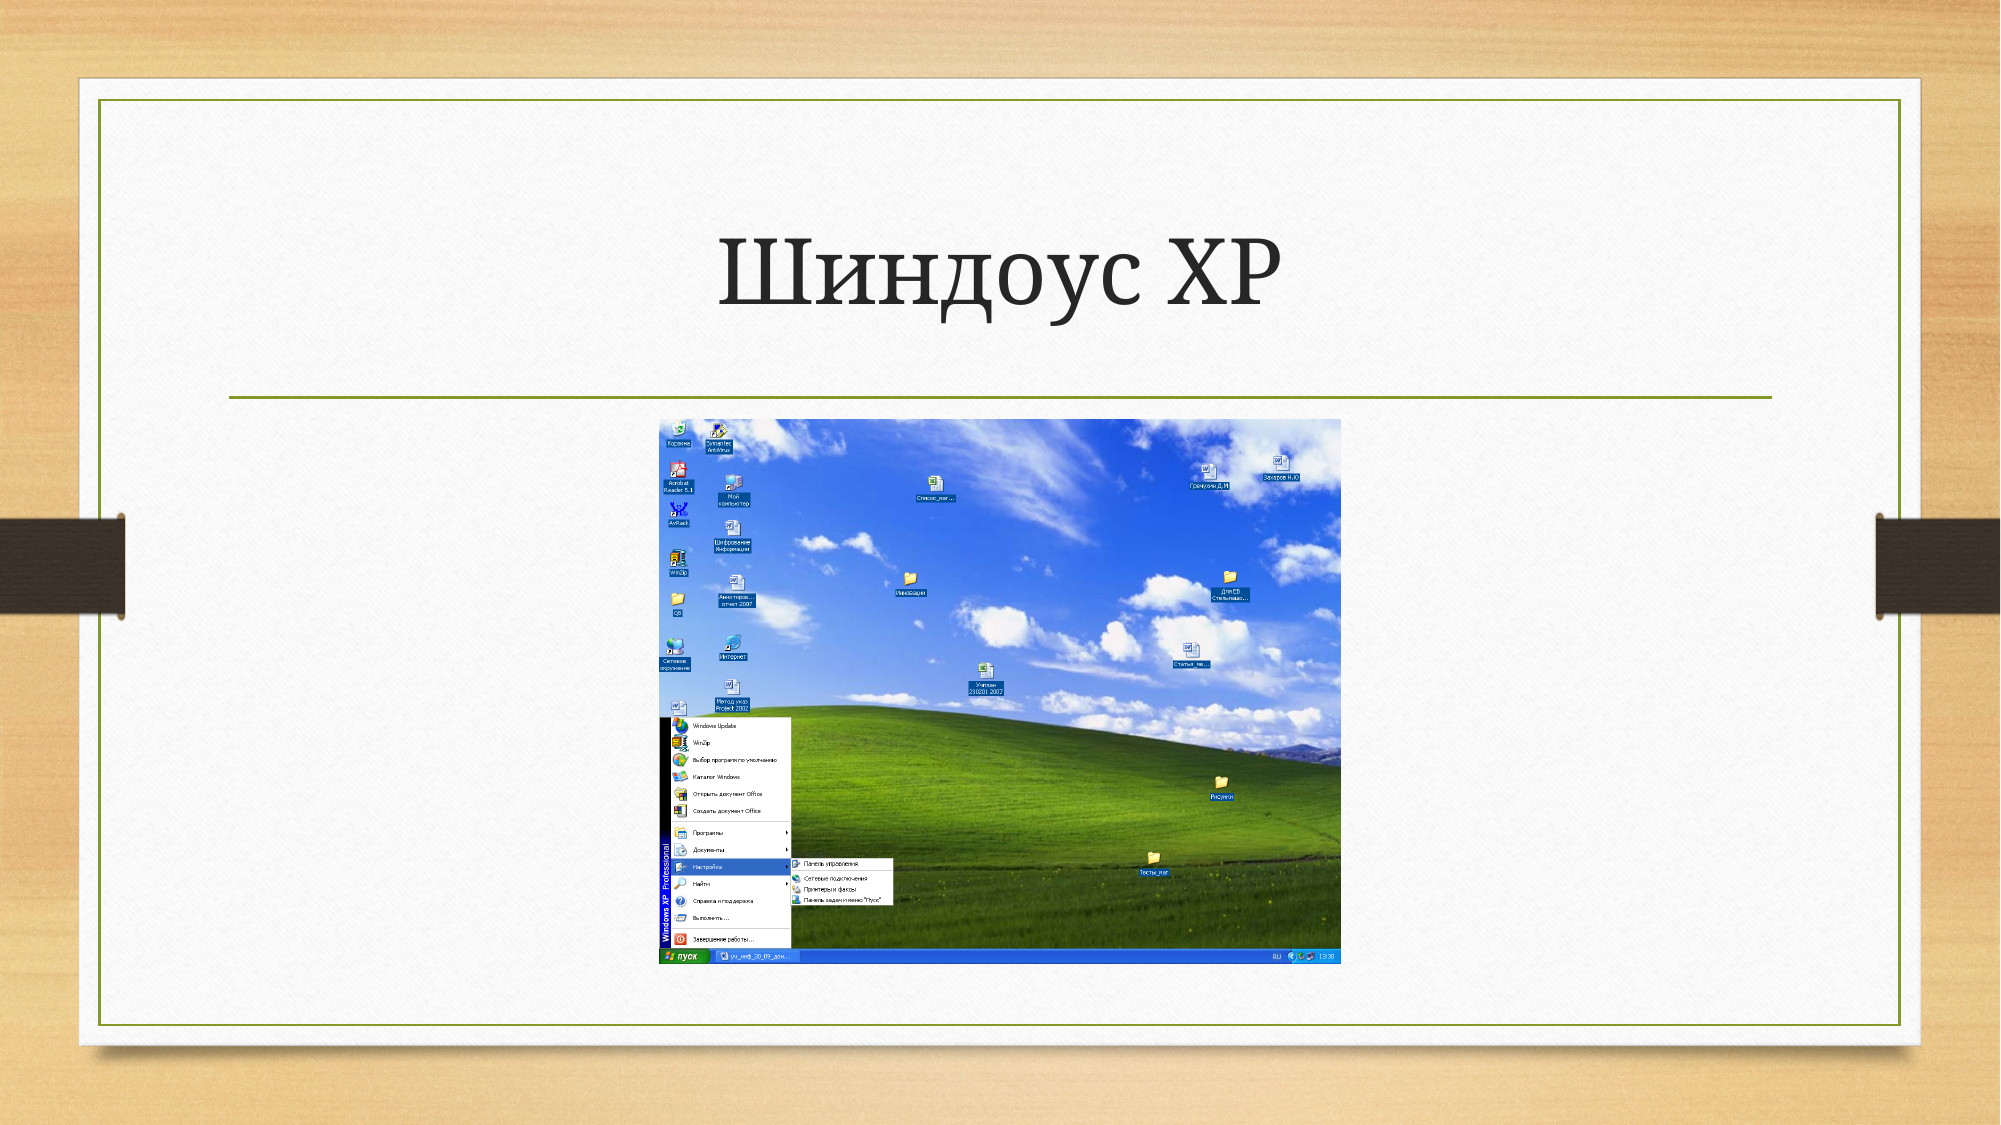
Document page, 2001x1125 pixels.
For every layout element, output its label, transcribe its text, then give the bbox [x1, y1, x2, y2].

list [659, 419, 1341, 964]
picture [0, 0, 2001, 1125]
title Шиндоус ХР [212, 161, 1788, 375]
